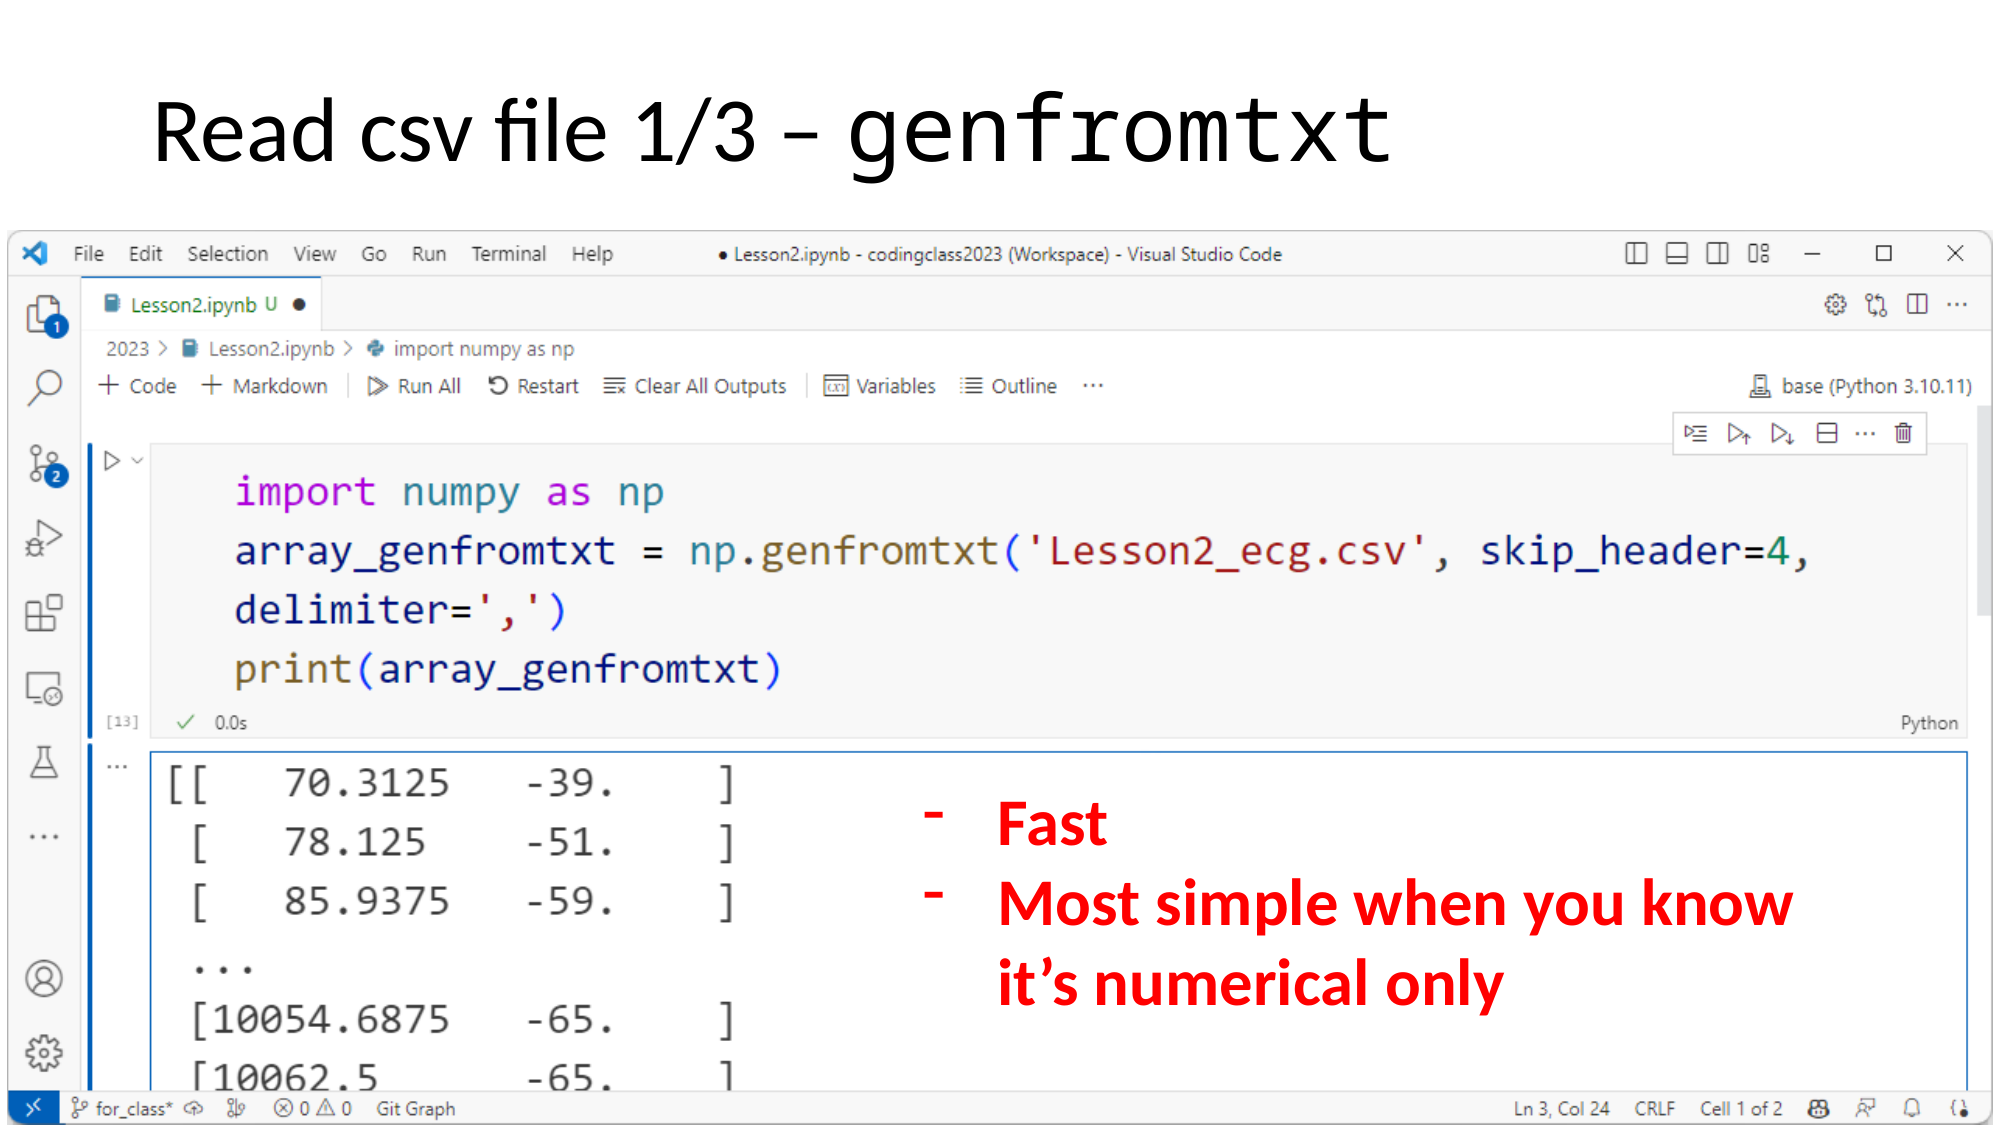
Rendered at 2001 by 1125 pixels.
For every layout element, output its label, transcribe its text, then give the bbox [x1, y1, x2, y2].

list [7, 230, 1993, 1125]
title Read csv file 1/3 – genfromtxt [137, 59, 1863, 205]
